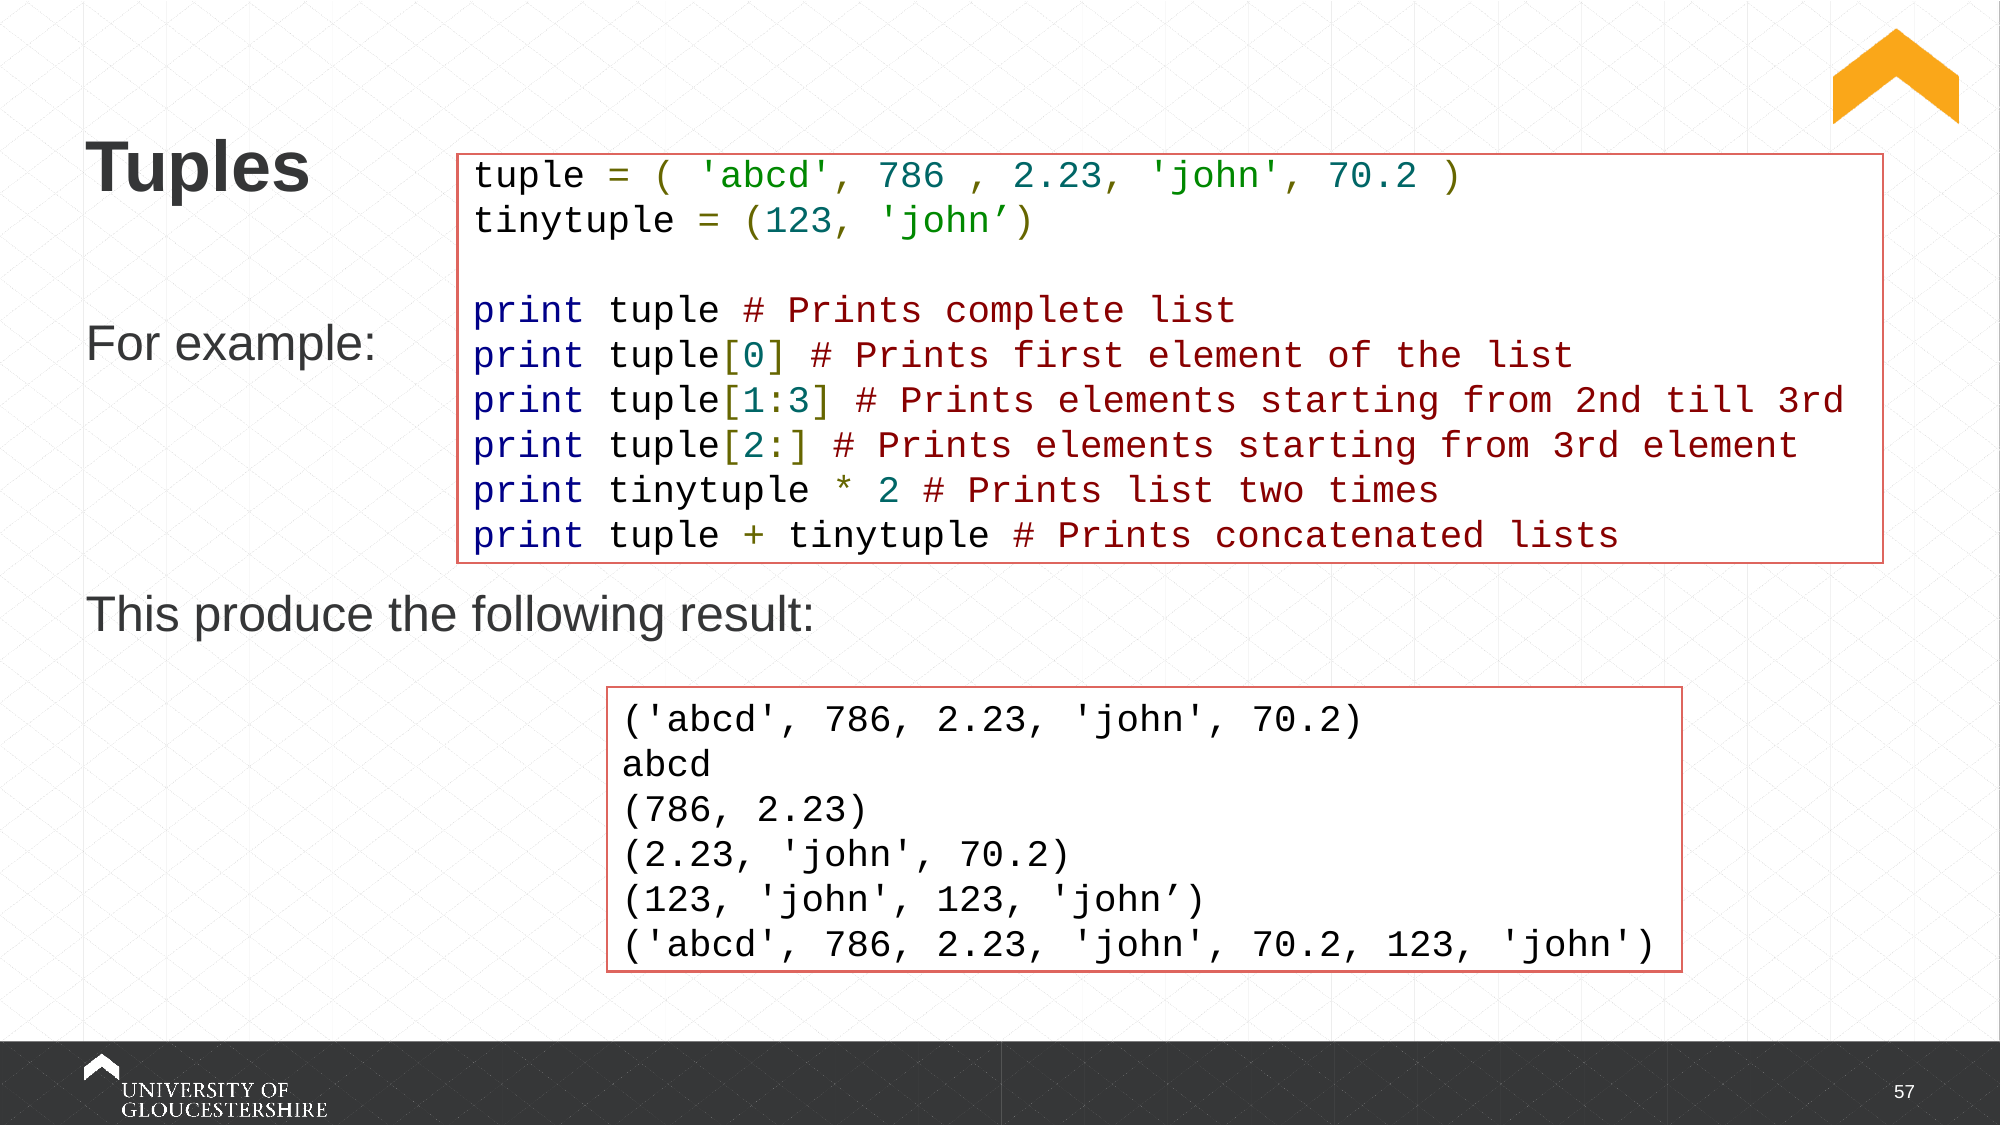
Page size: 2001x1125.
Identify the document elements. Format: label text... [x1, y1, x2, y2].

title Tuples [85, 138, 983, 256]
picture [0, 1, 2001, 1125]
list For example: This produce the following result: [85, 256, 1834, 973]
text_box tuple = ( 'abcd', 786 , 2.23, 'john', 70.2 ) tinytuple = (123, 'john’) print tuple # Prints complete list print tuple[0] # Prints first element of the list print tuple[1:3] # Prints elements starting from 2nd till 3rd print tuple[2:] # Prints elements starting from 3rd element print tinytuple * 2 # Prints list two times print tuple + tinytuple # Prints concatenated lists [456, 153, 1884, 564]
text_box ('abcd', 786, 2.23, 'john', 70.2) abcd (786, 2.23) (2.23, 'john', 70.2) (123, 'john', 123, 'john’) ('abcd', 786, 2.23, 'john', 70.2, 123, 'john') [606, 686, 1683, 973]
